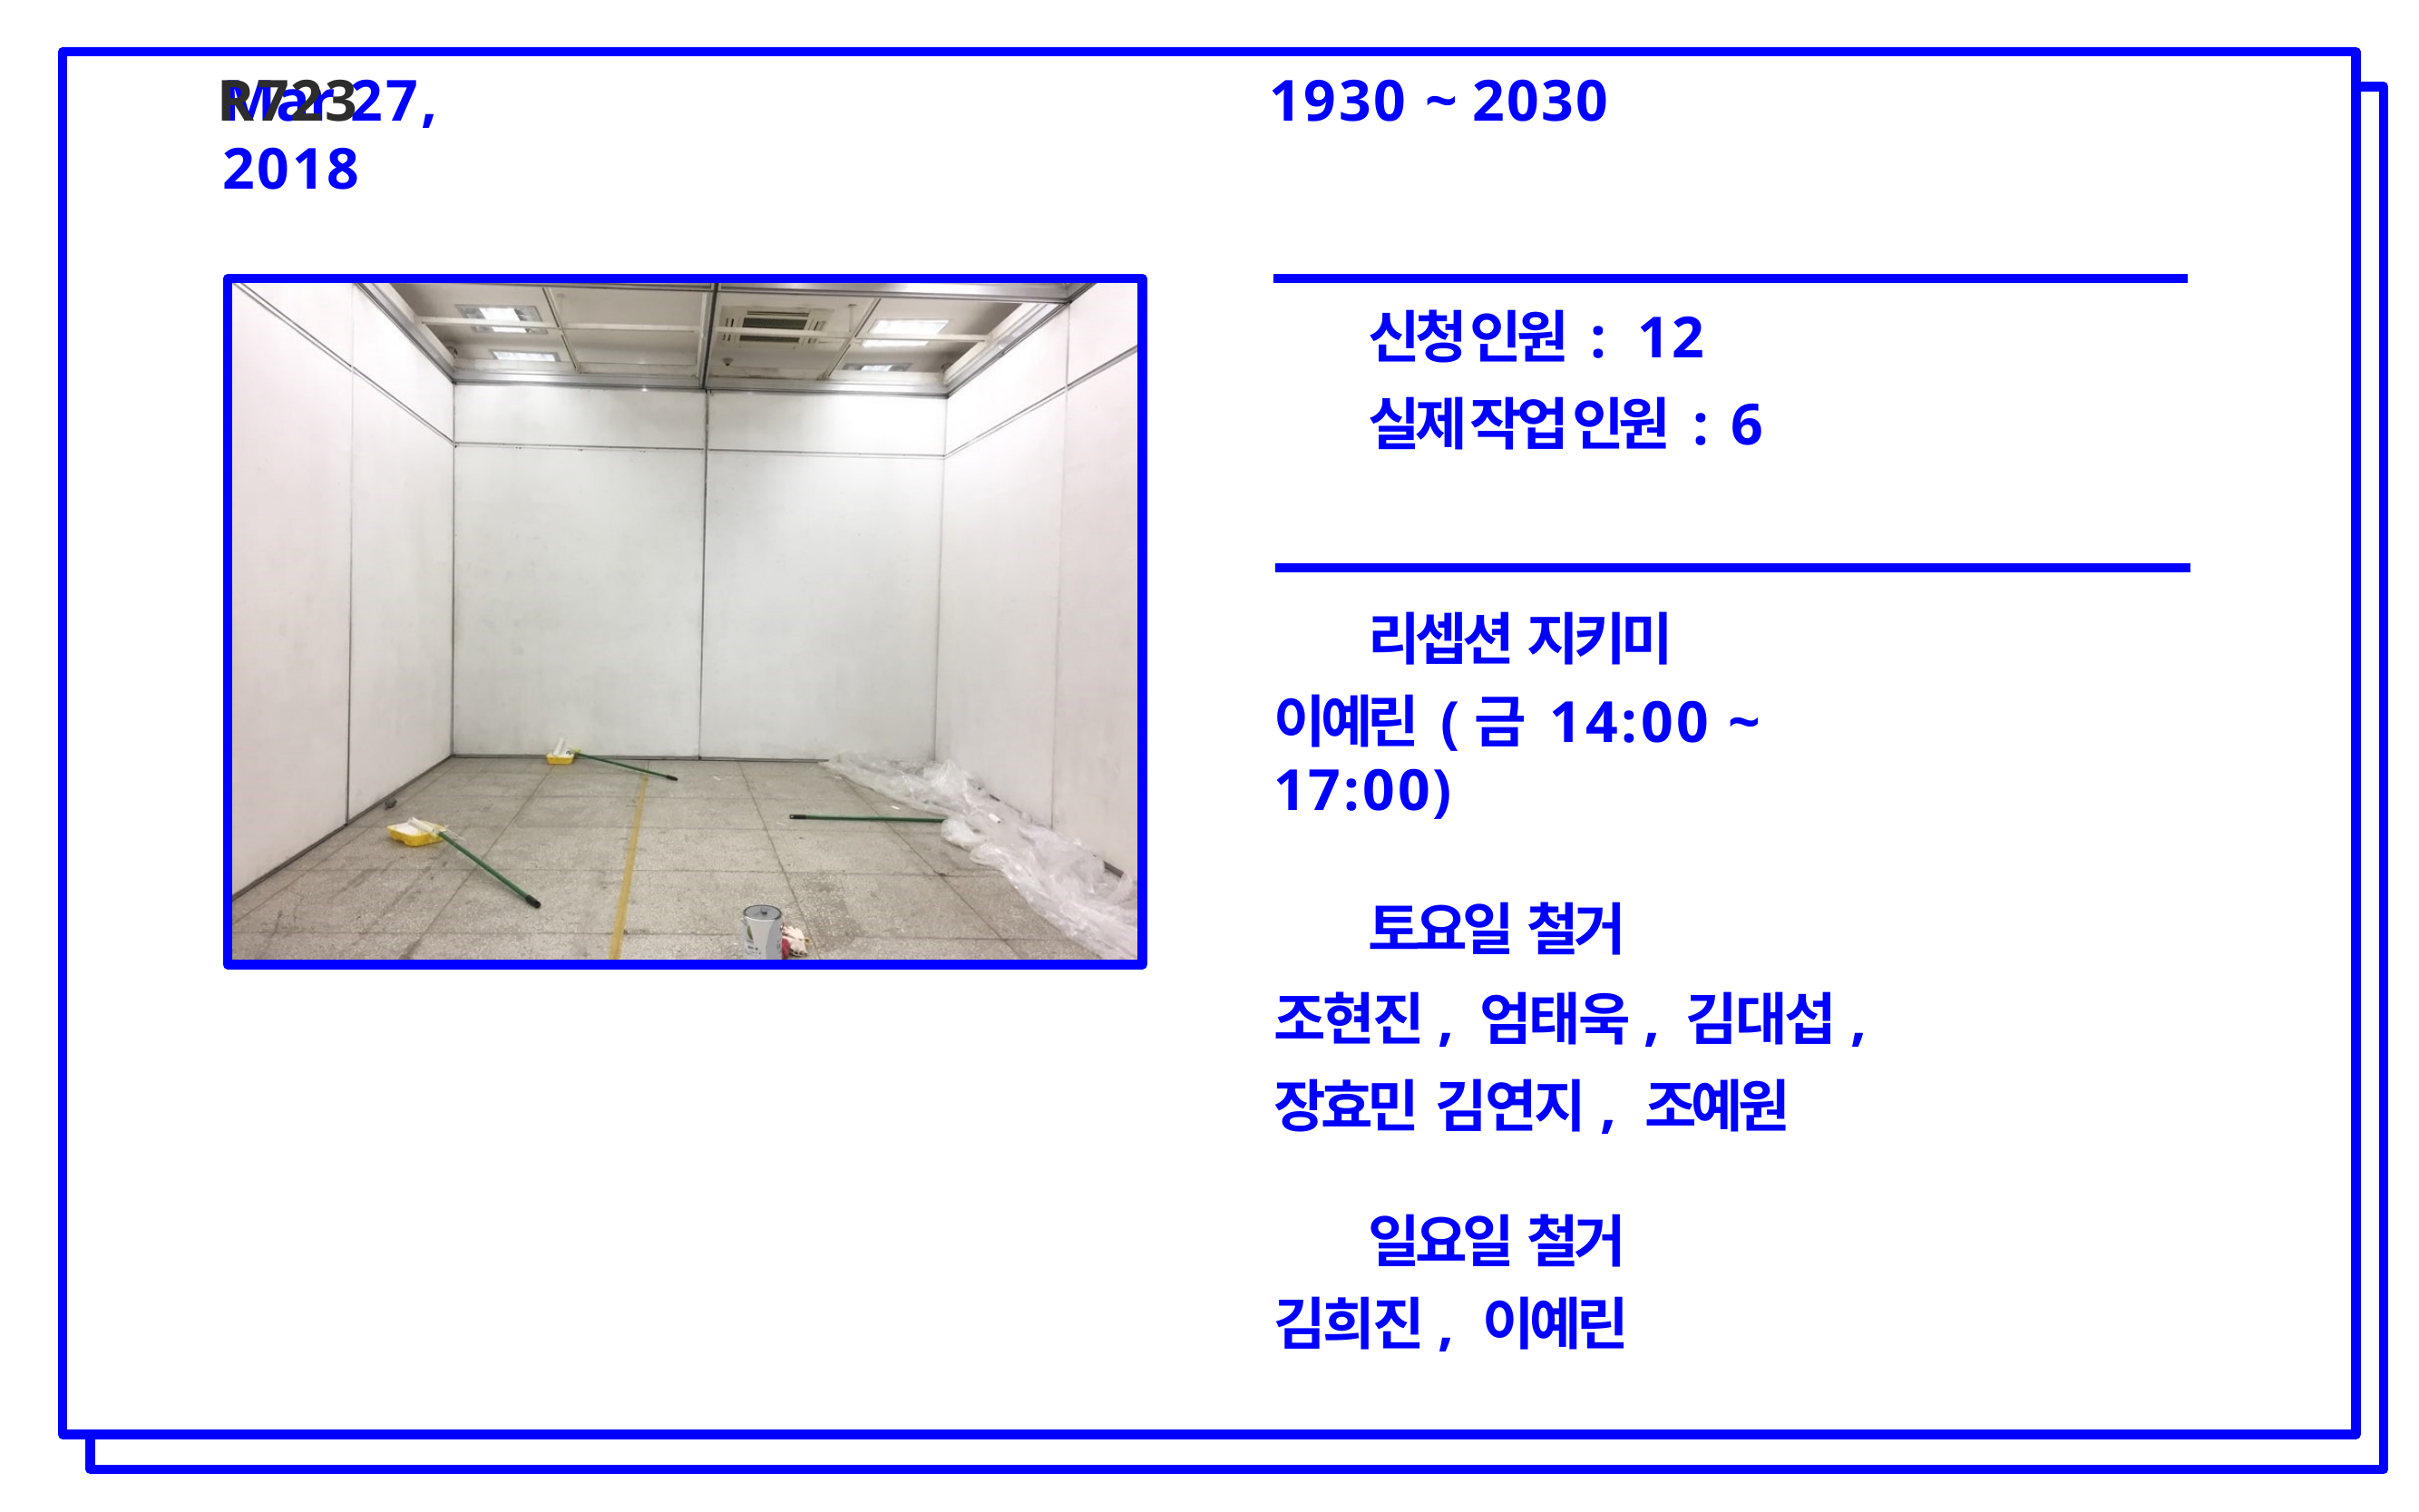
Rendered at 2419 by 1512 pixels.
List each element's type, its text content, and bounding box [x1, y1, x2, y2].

text_box 1930 ~ 2030 [1267, 63, 1615, 133]
title R723 [217, 63, 2201, 317]
text_box 신청 인원 : 12 실제 작업 인원 : 6 리셉션 지키미 이예린 (금 14:00 ~ 17:00) 토요일 철거 조현진, 엄태욱, 김대섭, 장효민 김연지, 조예원 일요일 철거 김희진, 이예린 [1272, 278, 1995, 1357]
text_box [227, 278, 1143, 965]
